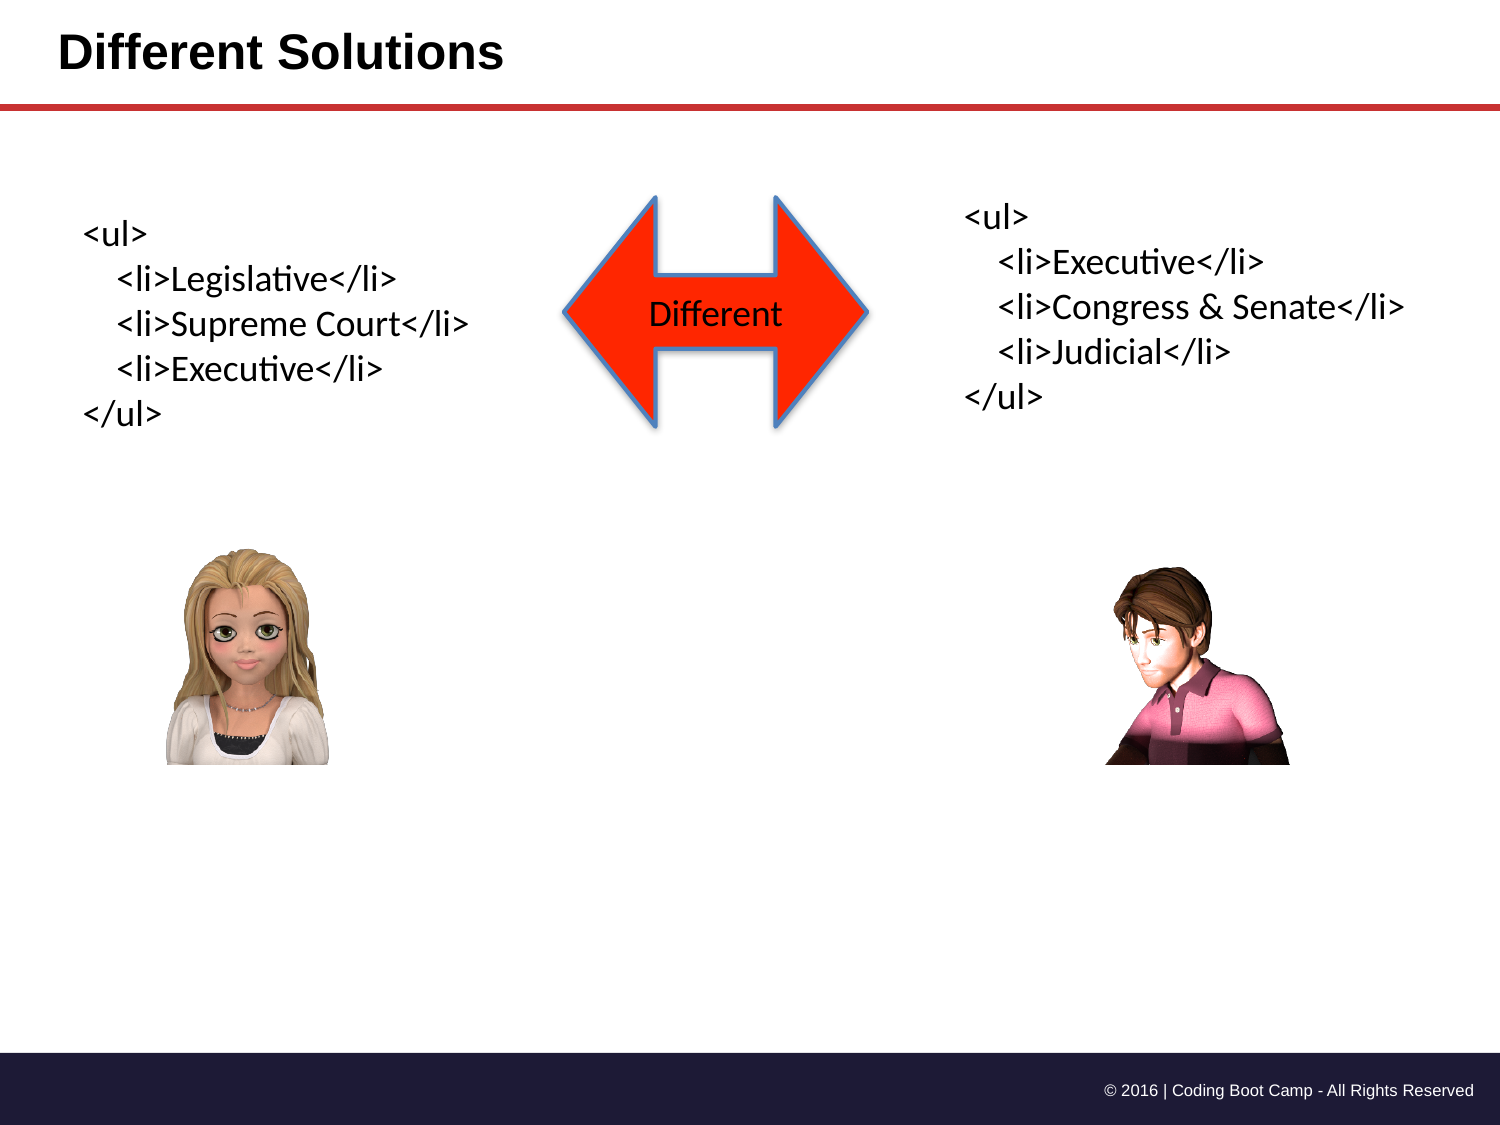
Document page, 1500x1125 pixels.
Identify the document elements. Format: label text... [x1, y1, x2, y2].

text_box <ul> <li>Legislative</li> <li>Supreme Court</li> <li>Executive</li> </ul> [75, 201, 478, 442]
text_box <ul> <li>Executive</li> <li>Congress & Senate</li> <li>Judicial</li> </ul> [956, 184, 1414, 425]
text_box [563, 196, 887, 427]
title Different Solutions [49, 0, 948, 108]
picture [1063, 547, 1307, 766]
picture [87, 528, 388, 766]
